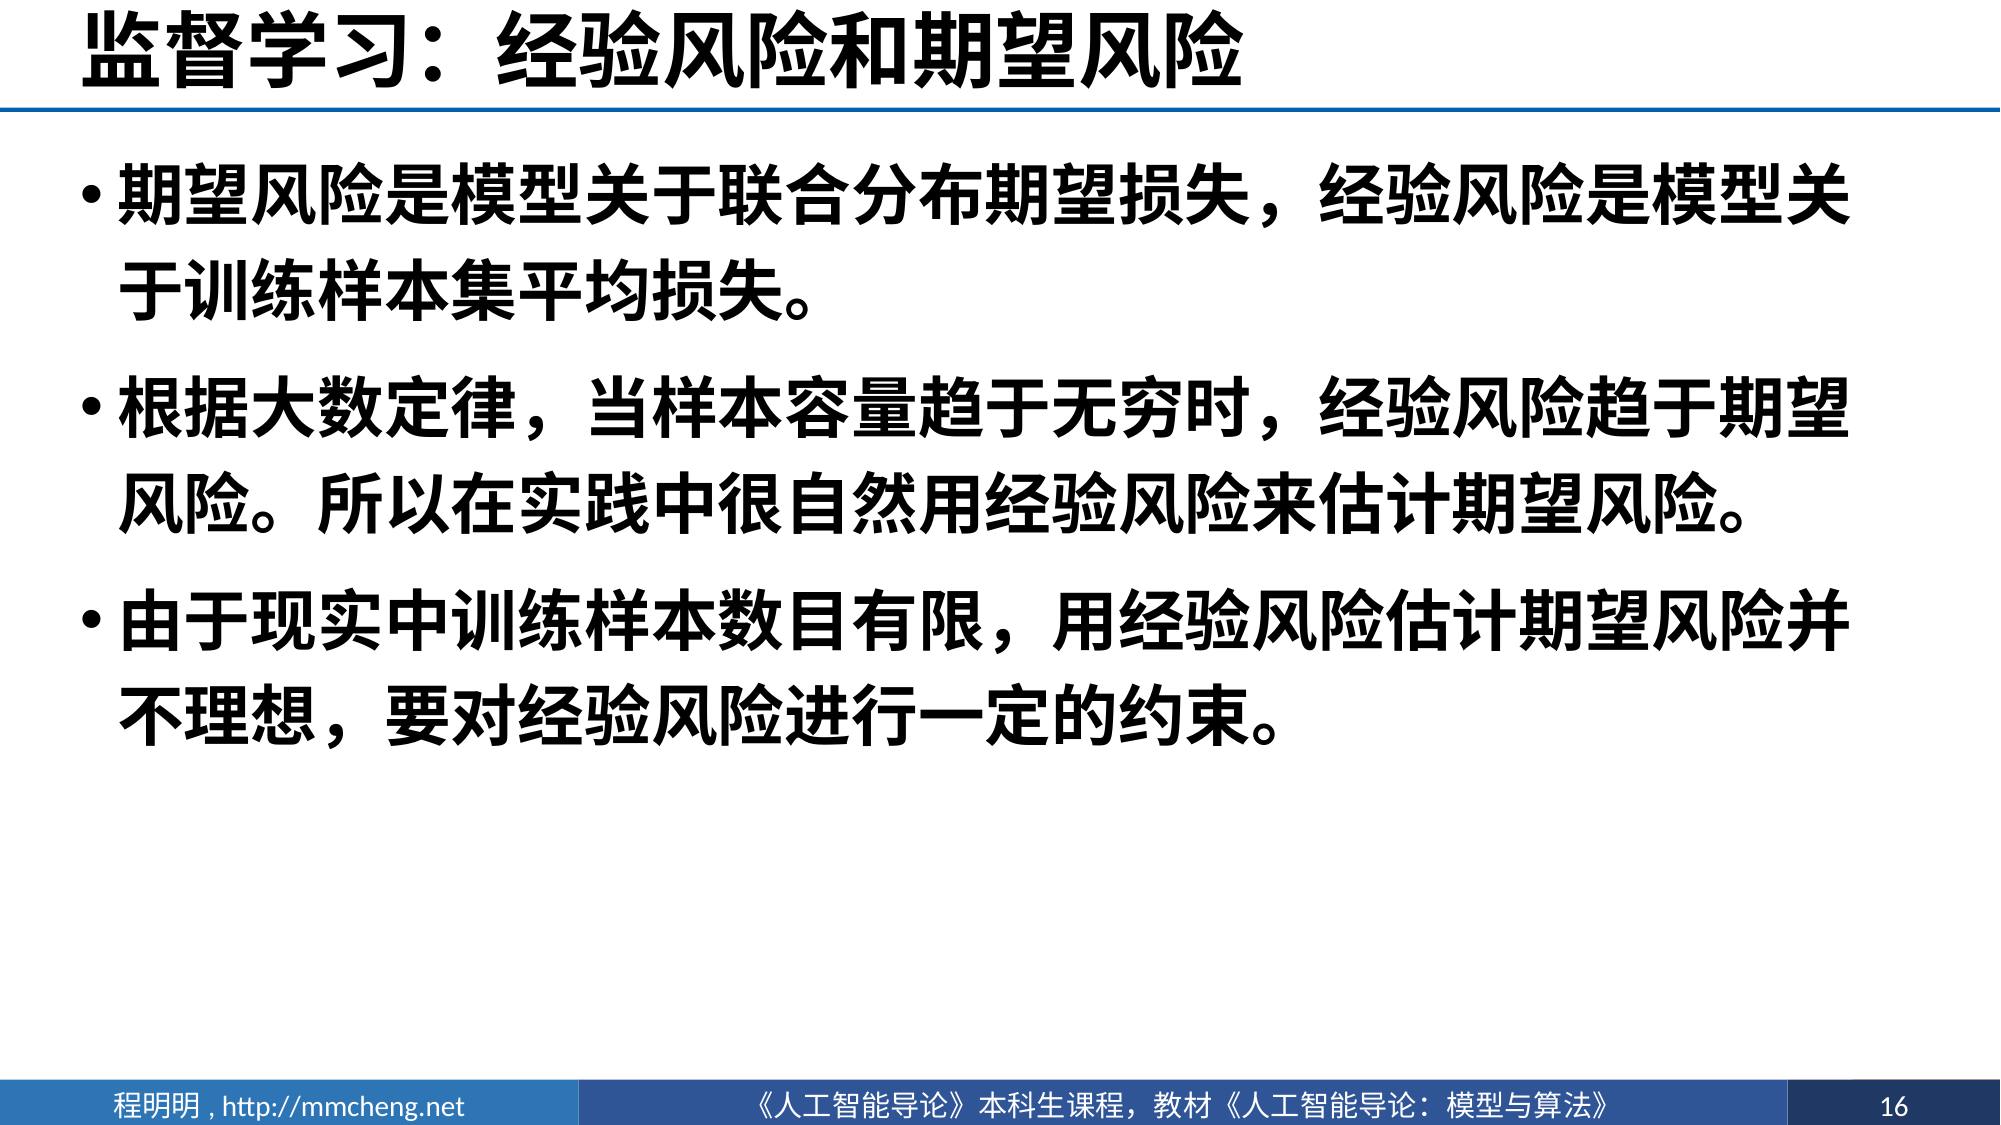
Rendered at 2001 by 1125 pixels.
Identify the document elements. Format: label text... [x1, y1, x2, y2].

list 期望风险是模型关于联合分布期望损失，经验风险是模型关于训练样本集平均损失。 根据大数定律，当样本容量趋于无穷时，经验风险趋于期望风险。所以在实践中很自然用经验风险来估计期望风险。 由于现实中训练样本数目有限，用经验风险估计期望风险并不理想，要对经验风险进行一定的约束。 [64, 129, 1928, 1078]
title 监督学习：经验风险和期望风险 [64, 0, 2000, 110]
